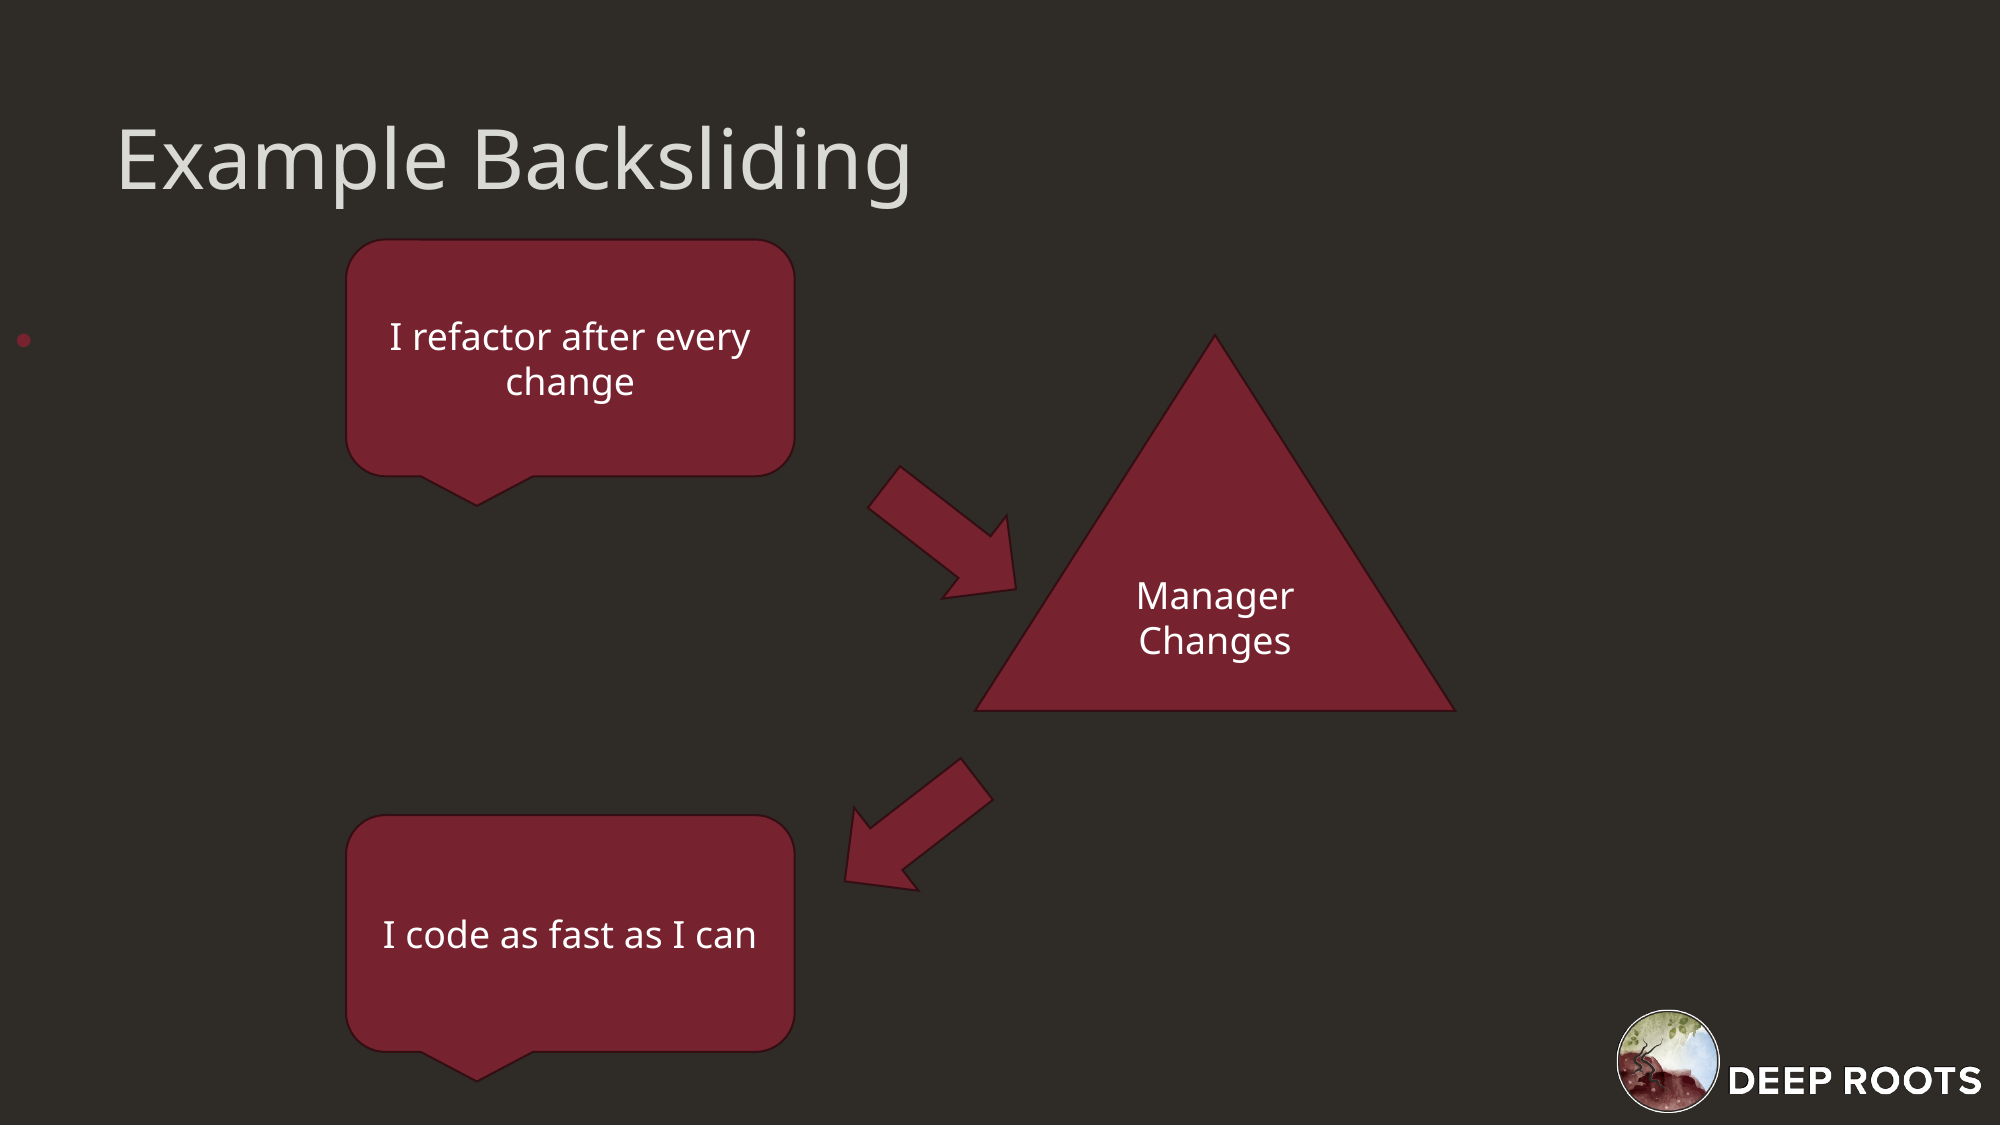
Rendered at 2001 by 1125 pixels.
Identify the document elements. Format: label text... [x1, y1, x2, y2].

text_box [866, 464, 1018, 600]
picture [1602, 996, 1994, 1125]
title Example Backsliding [99, 73, 1900, 253]
text_box [843, 756, 995, 893]
text_box Manager Changes [973, 333, 1458, 712]
text_box I code as fast as I can [344, 813, 796, 1083]
list Refactoring as a part of all work [0, 308, 1800, 975]
text_box I refactor after every change [344, 238, 796, 508]
